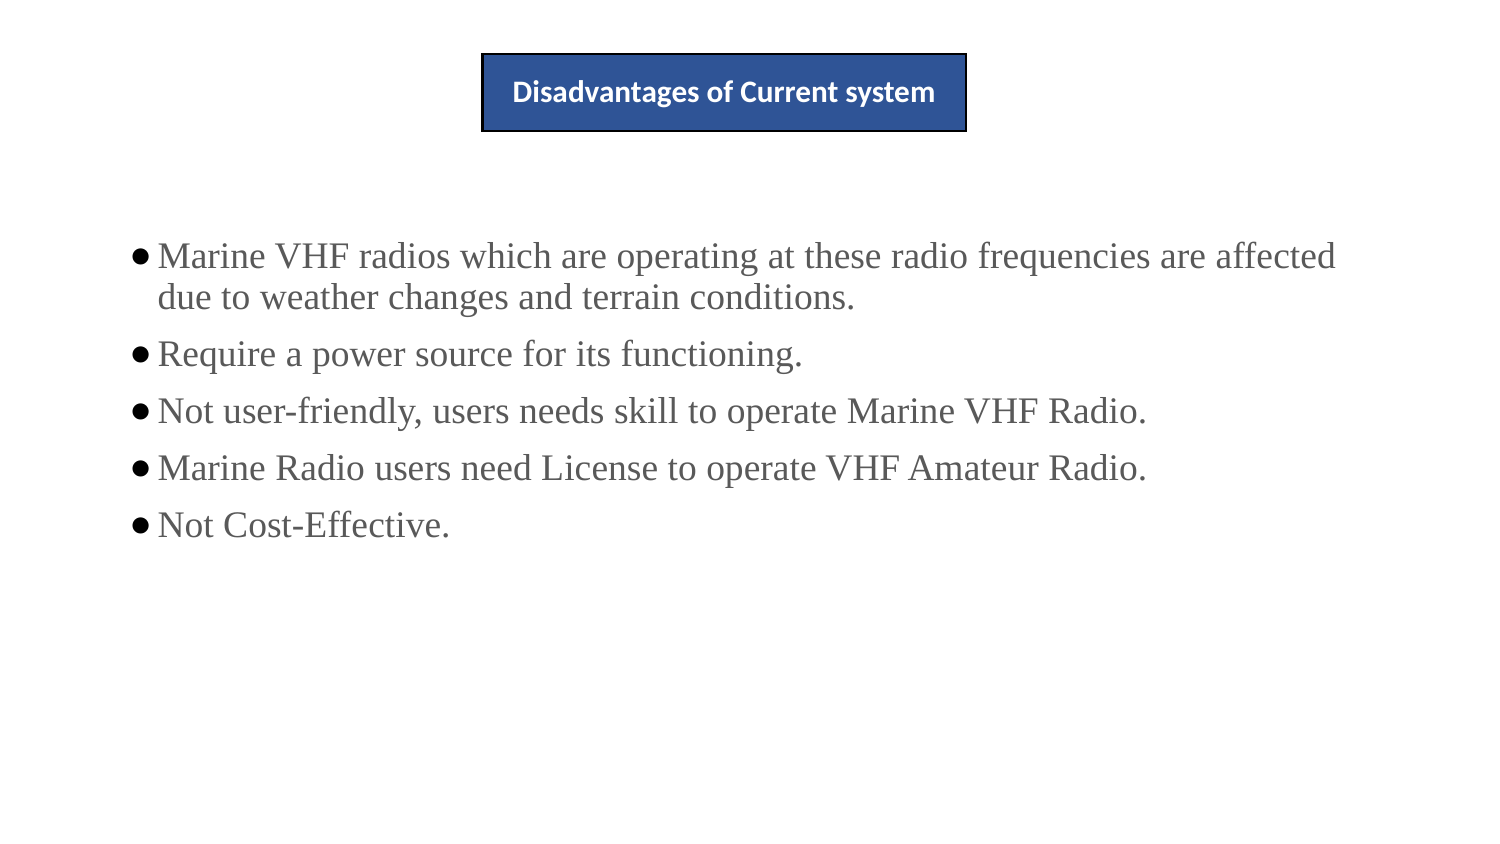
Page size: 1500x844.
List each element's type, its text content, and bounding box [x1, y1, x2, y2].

list Marine VHF radios which are operating at these radio frequencies are affected due to weather changes and terrain conditions. Require a power source for its functioning. Not user-friendly, users needs skill to operate Marine VHF Radio. Marine Radio users need License to operate VHF Amateur Radio. Not Cost-Effective. [117, 230, 1411, 648]
title Disadvantages of Current system [482, 54, 967, 132]
